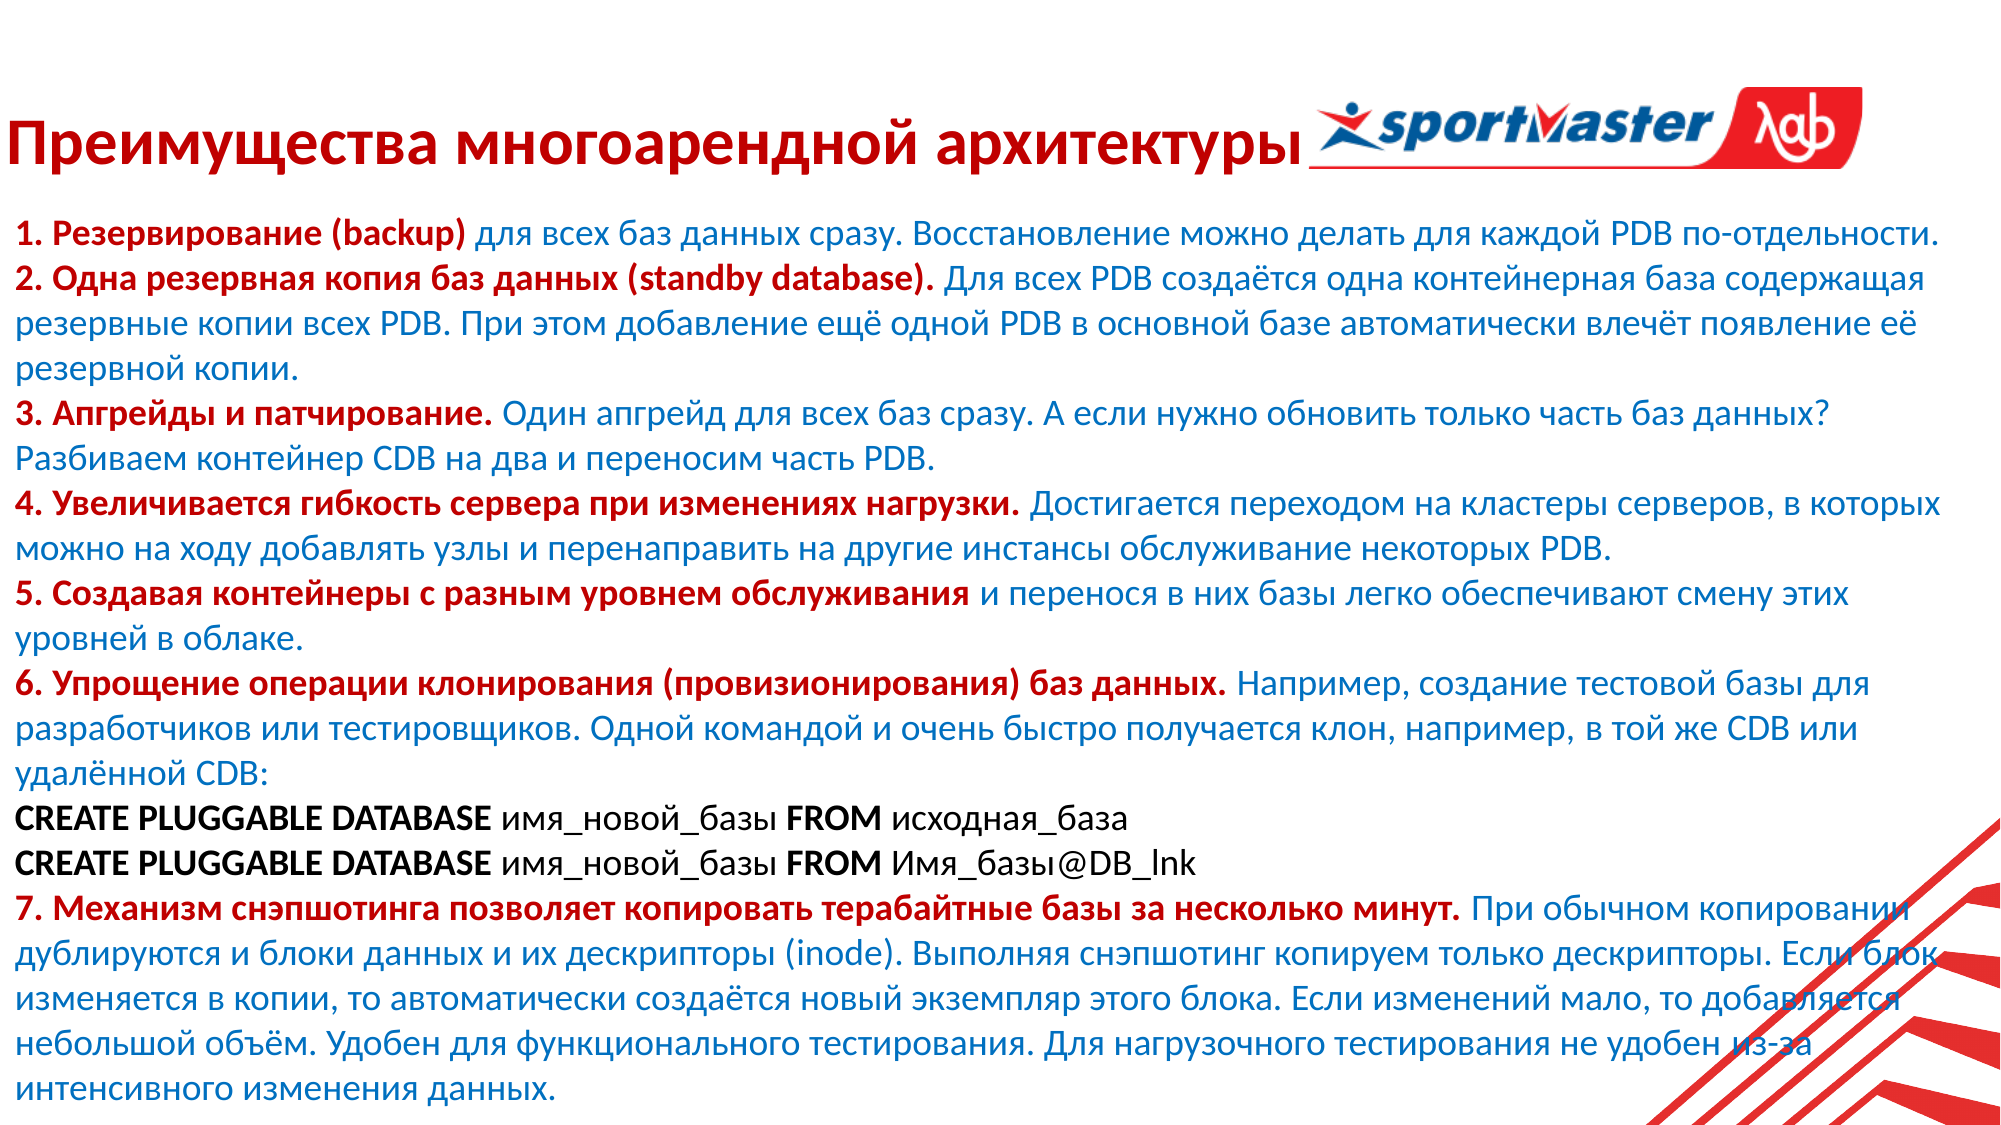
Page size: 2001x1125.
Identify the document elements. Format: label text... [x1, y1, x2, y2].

text_box Преимущества многоарендной архитектуры [0, 90, 1357, 185]
picture [1609, 808, 2001, 1125]
text_box 1. Резервирование (backup) для всех баз данных сразу. Восстановление можно делать для каждой PDB по-отдельности. 2. Одна резервная копия баз данных (standby database). Для всех PDB создаётся одна контейнерная база содержащая резервные копии всех PDB. При этом добавление ещё одной PDB в основной базе автоматически влечёт появление её резервной копии. 3. Апгрейды и патчирование. Один апгрейд для всех баз сразу. А если нужно обновить только часть баз данных? Разбиваем контейнер CDB на два и переносим часть PDB. 4. Увеличивается гибкость сервера при изменениях нагрузки. Достигается переходом на кластеры серверов, в которых можно на ходу добавлять узлы и перенаправить на другие инстансы обслуживание некоторых PDB. 5. Создавая контейнеры с разным уровнем обслуживания и перенося в них базы легко обеспечивают смену этих уровней в облаке. 6. Упрощение операции клонирования (провизионирования) баз данных. Например, создание тестовой базы для разработчиков или тестировщиков. Одной командой и очень быстро получается клон, например, в той же CDB или удалённой CDB: CREATE PLUGGABLE DATABASE имя_новой_базы FROM исходная_база CREATE PLUGGABLE DATABASE имя_новой_базы FROM Имя_базы@DB_lnk 7. Механизм снэпшотинга позволяет копировать терабайтные базы за несколько минут. При обычном копировании дублируются и блоки данных и их дескрипторы (inode). Выполняя снэпшотинг копируем только дескрипторы. Если блок изменяется в копии, то автоматически создаётся новый экземпляр этого блока. Если изменений мало, то добавляется небольшой объём. Удобен для функционального тестирования. Для нагрузочного тестирования не удобен из-за интенсивного изменения данных. [0, 201, 2000, 1116]
